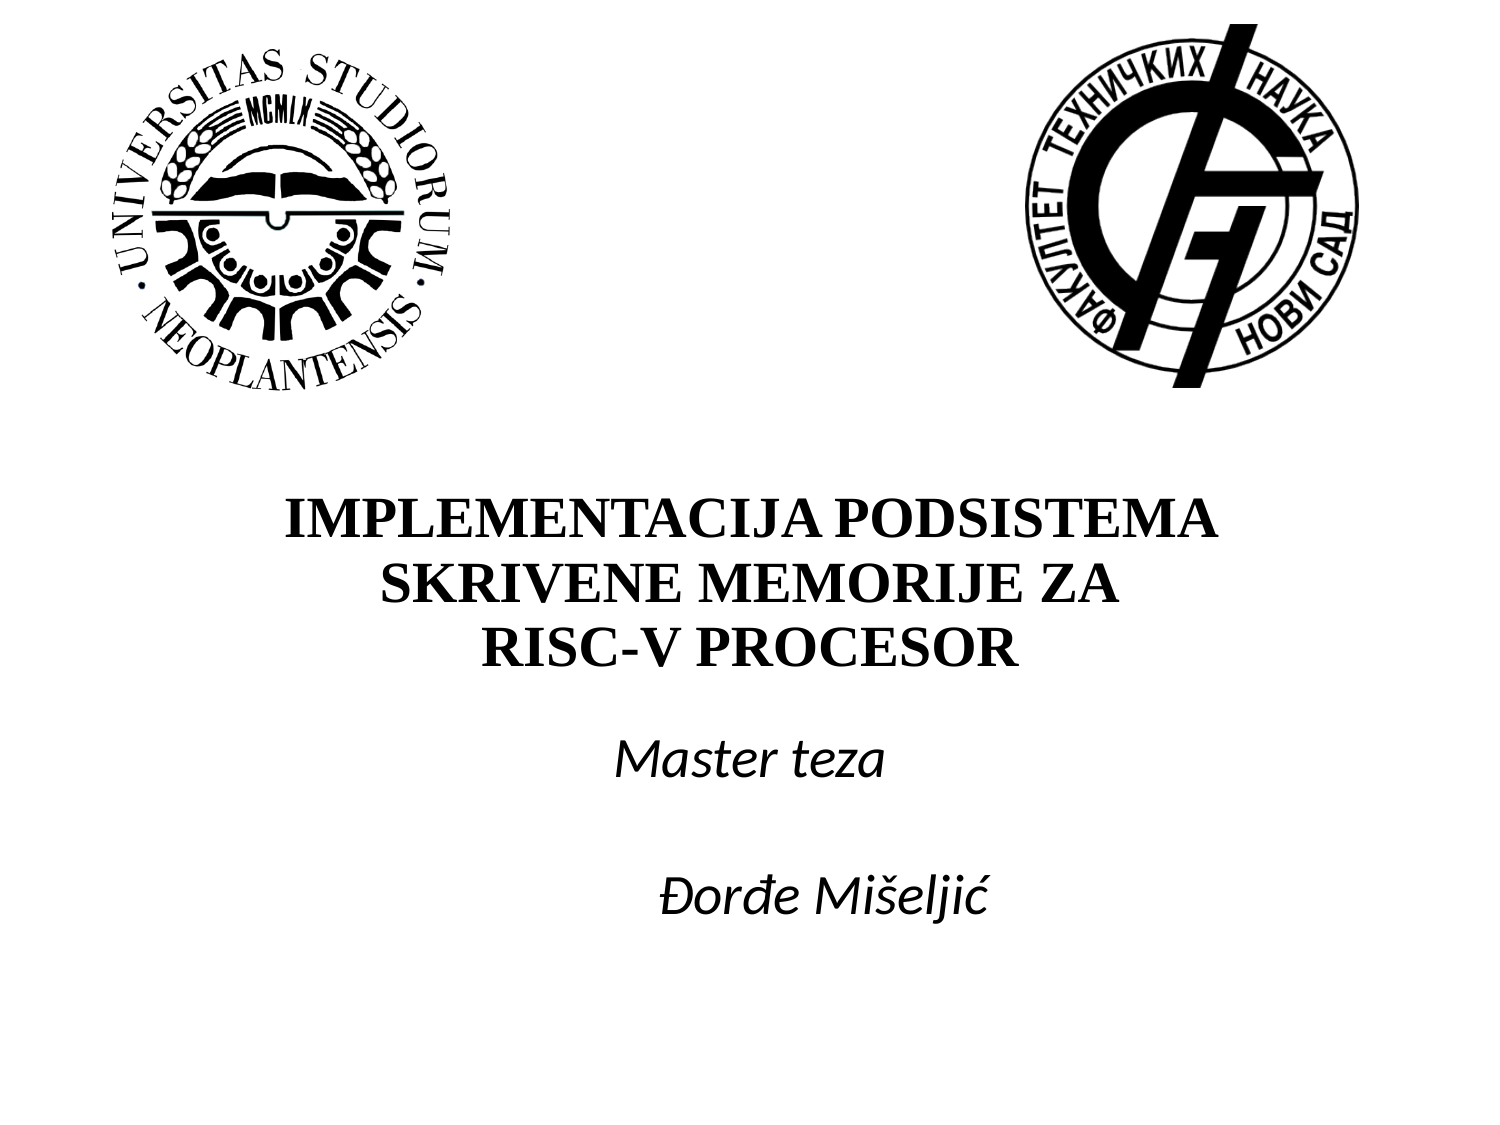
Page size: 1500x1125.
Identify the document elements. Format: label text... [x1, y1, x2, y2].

text_box IMPLEMENTACIJA PODSISTEMA SKRIVENE MEMORIJE ZA RISC-V PROCESOR [112, 399, 1388, 727]
picture [112, 49, 450, 391]
text_box Master teza Đorđe Mišeljić [75, 727, 1425, 990]
picture [1024, 24, 1359, 388]
